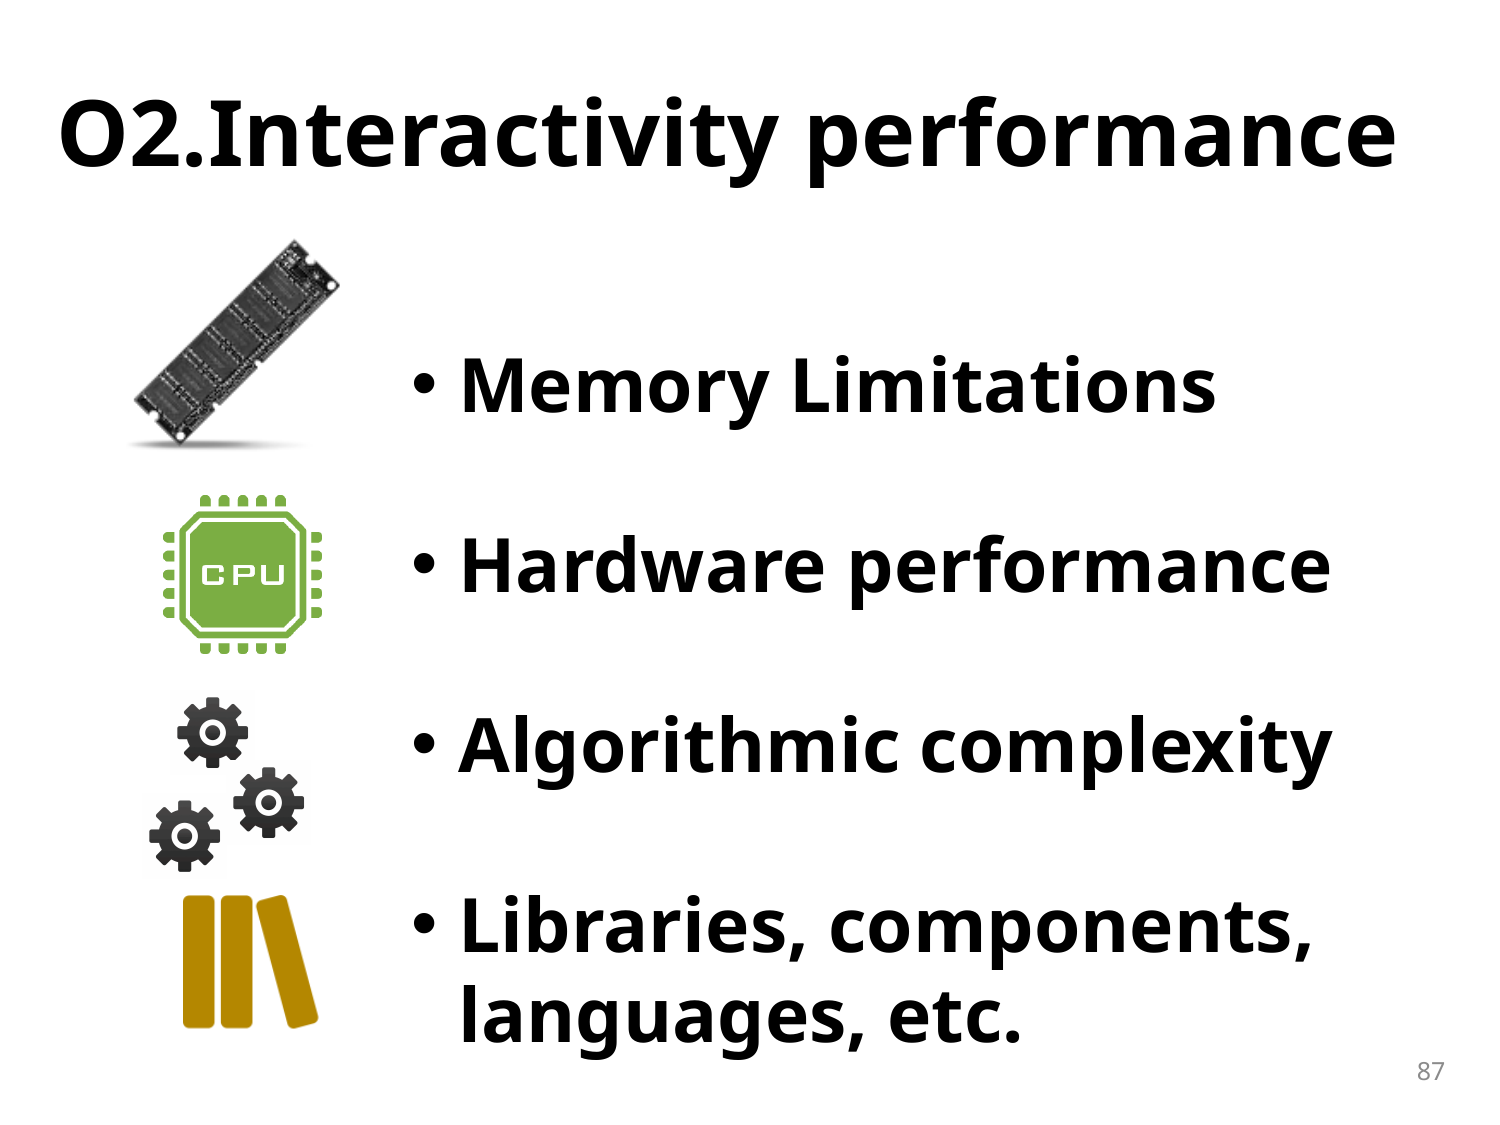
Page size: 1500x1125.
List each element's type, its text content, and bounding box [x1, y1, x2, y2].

slide_number 87 [1059, 1042, 1461, 1103]
picture [126, 237, 345, 455]
title O2.Interactivity performance [41, 59, 1461, 215]
picture [163, 495, 322, 654]
text_box Memory Limitations Hardware performance Algorithmic complexity Libraries, components, languages, etc. [396, 330, 1411, 1066]
picture [183, 895, 322, 1035]
picture [142, 690, 311, 879]
